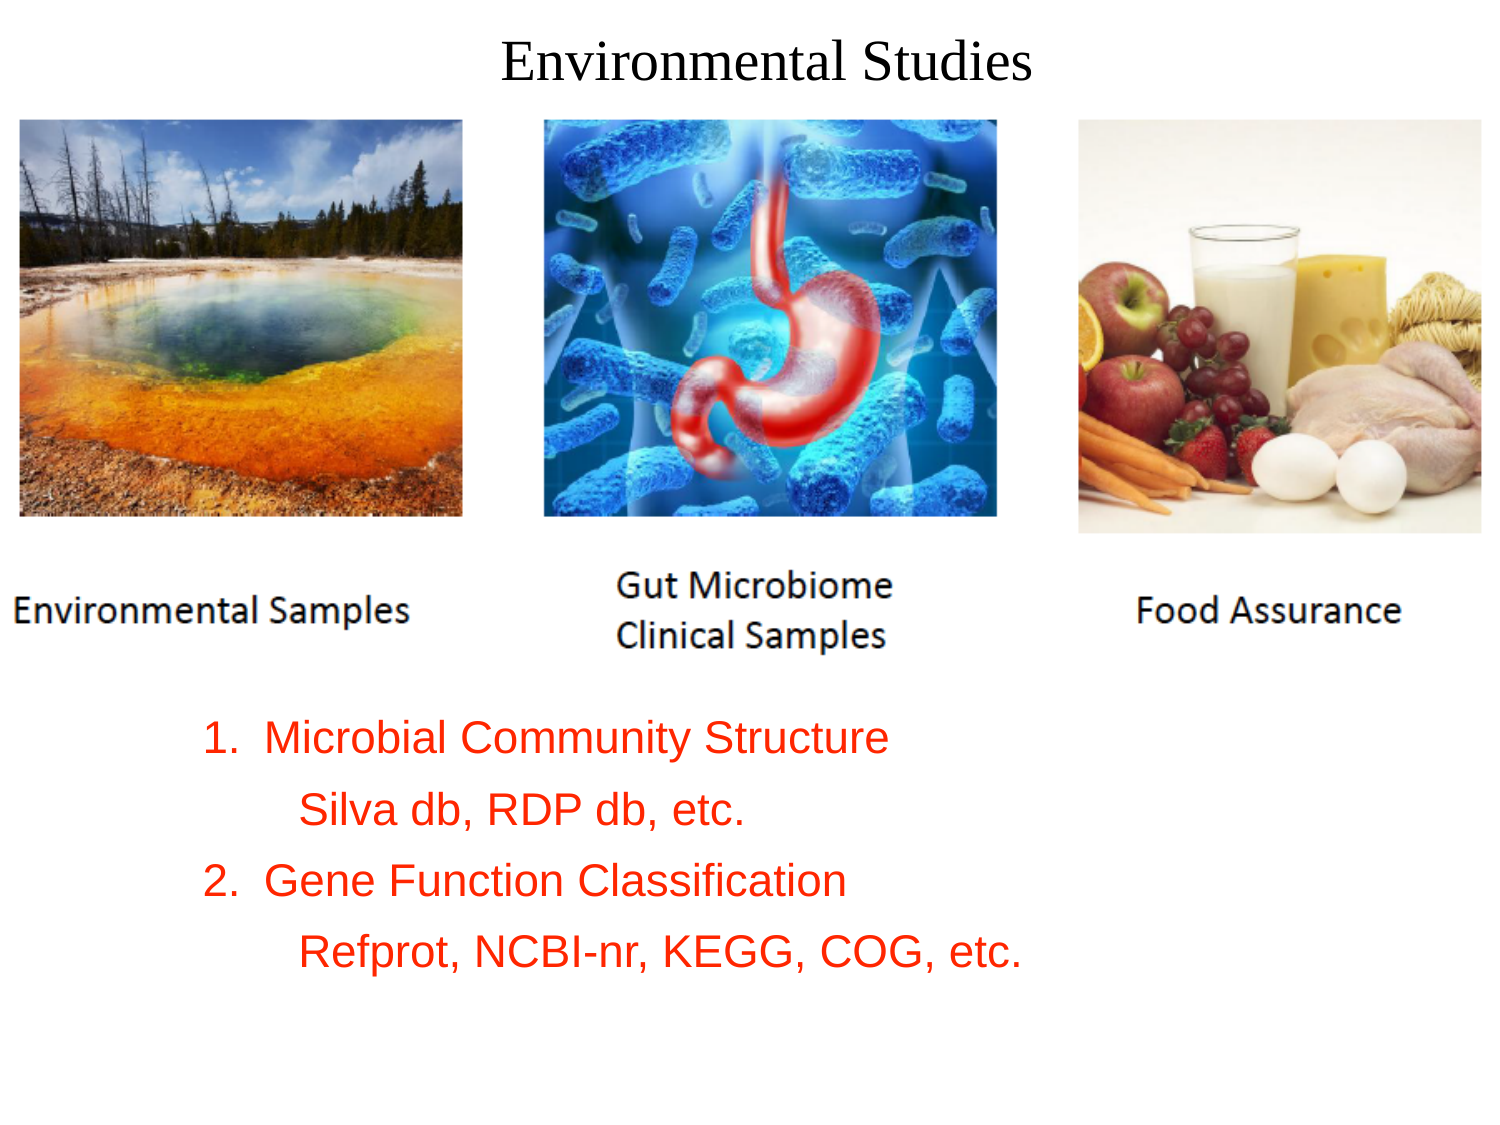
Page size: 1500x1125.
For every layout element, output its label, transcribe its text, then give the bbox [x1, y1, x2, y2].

text_box Microbial Community Structure Silva db, RDP db, etc. Gene Function Classification Refprot, NCBI-nr, KEGG, COG, etc. [28, 683, 1472, 985]
text_box Environmental Studies [82, 14, 1377, 100]
picture [0, 100, 1500, 662]
